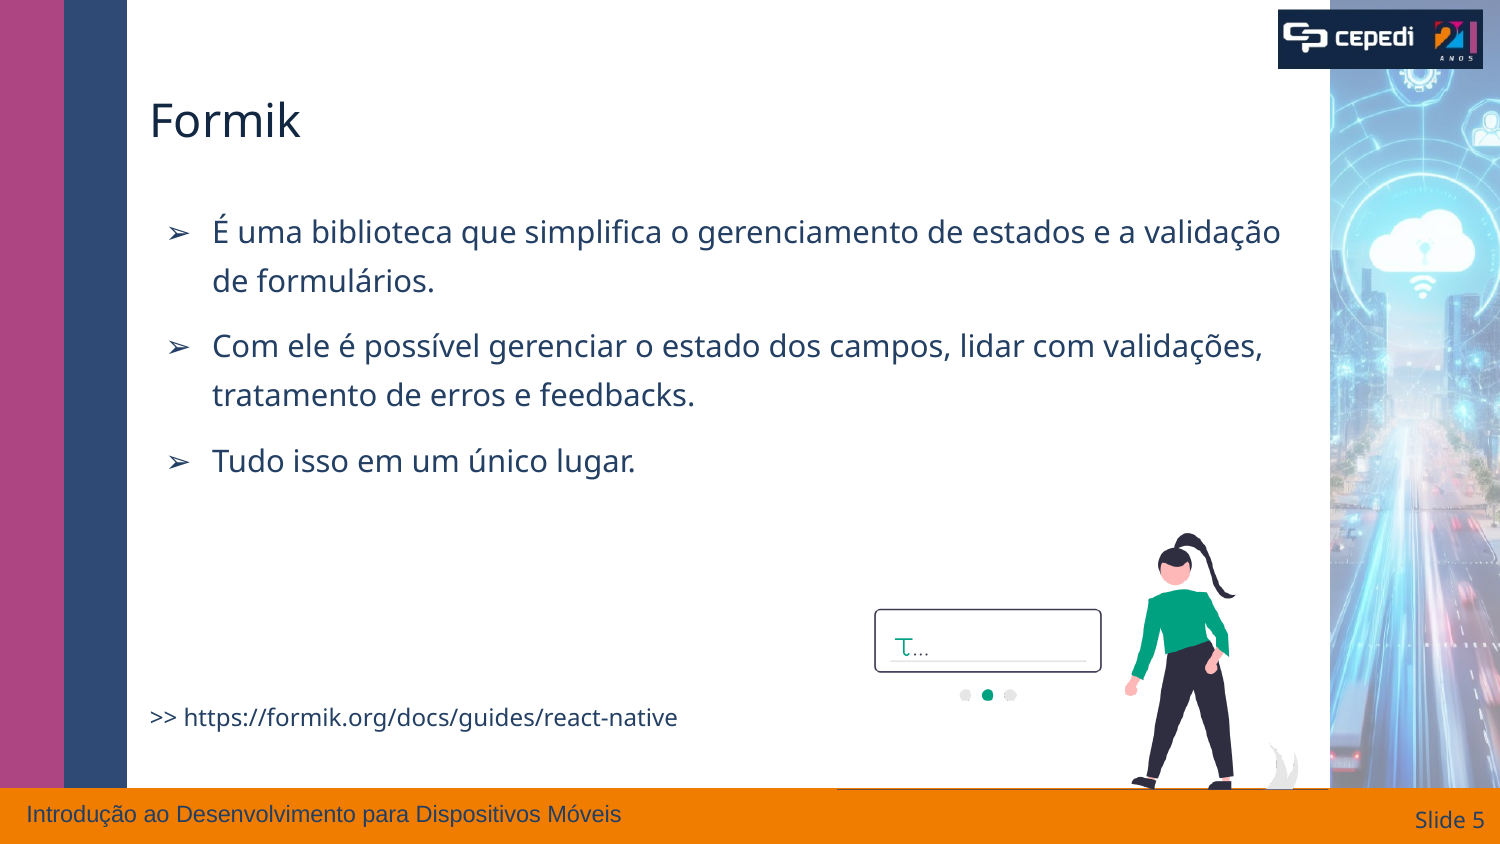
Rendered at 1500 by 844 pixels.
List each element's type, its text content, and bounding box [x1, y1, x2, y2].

picture [0, 0, 1500, 844]
slide_number Slide ‹#› [1277, 789, 1500, 844]
list É uma biblioteca que simplifica o gerenciamento de estados e a validação de formulários. Com ele é possível gerenciar o estado dos campos, lidar com validações, tratamento de erros e feedbacks. Tudo isso em um único lugar. >> https://formik.org/docs/guides/react-native [134, 189, 1339, 750]
subtitle Introdução ao Desenvolvimento para Dispositivos Móveis [11, 782, 677, 844]
title Formik [134, 72, 1339, 167]
